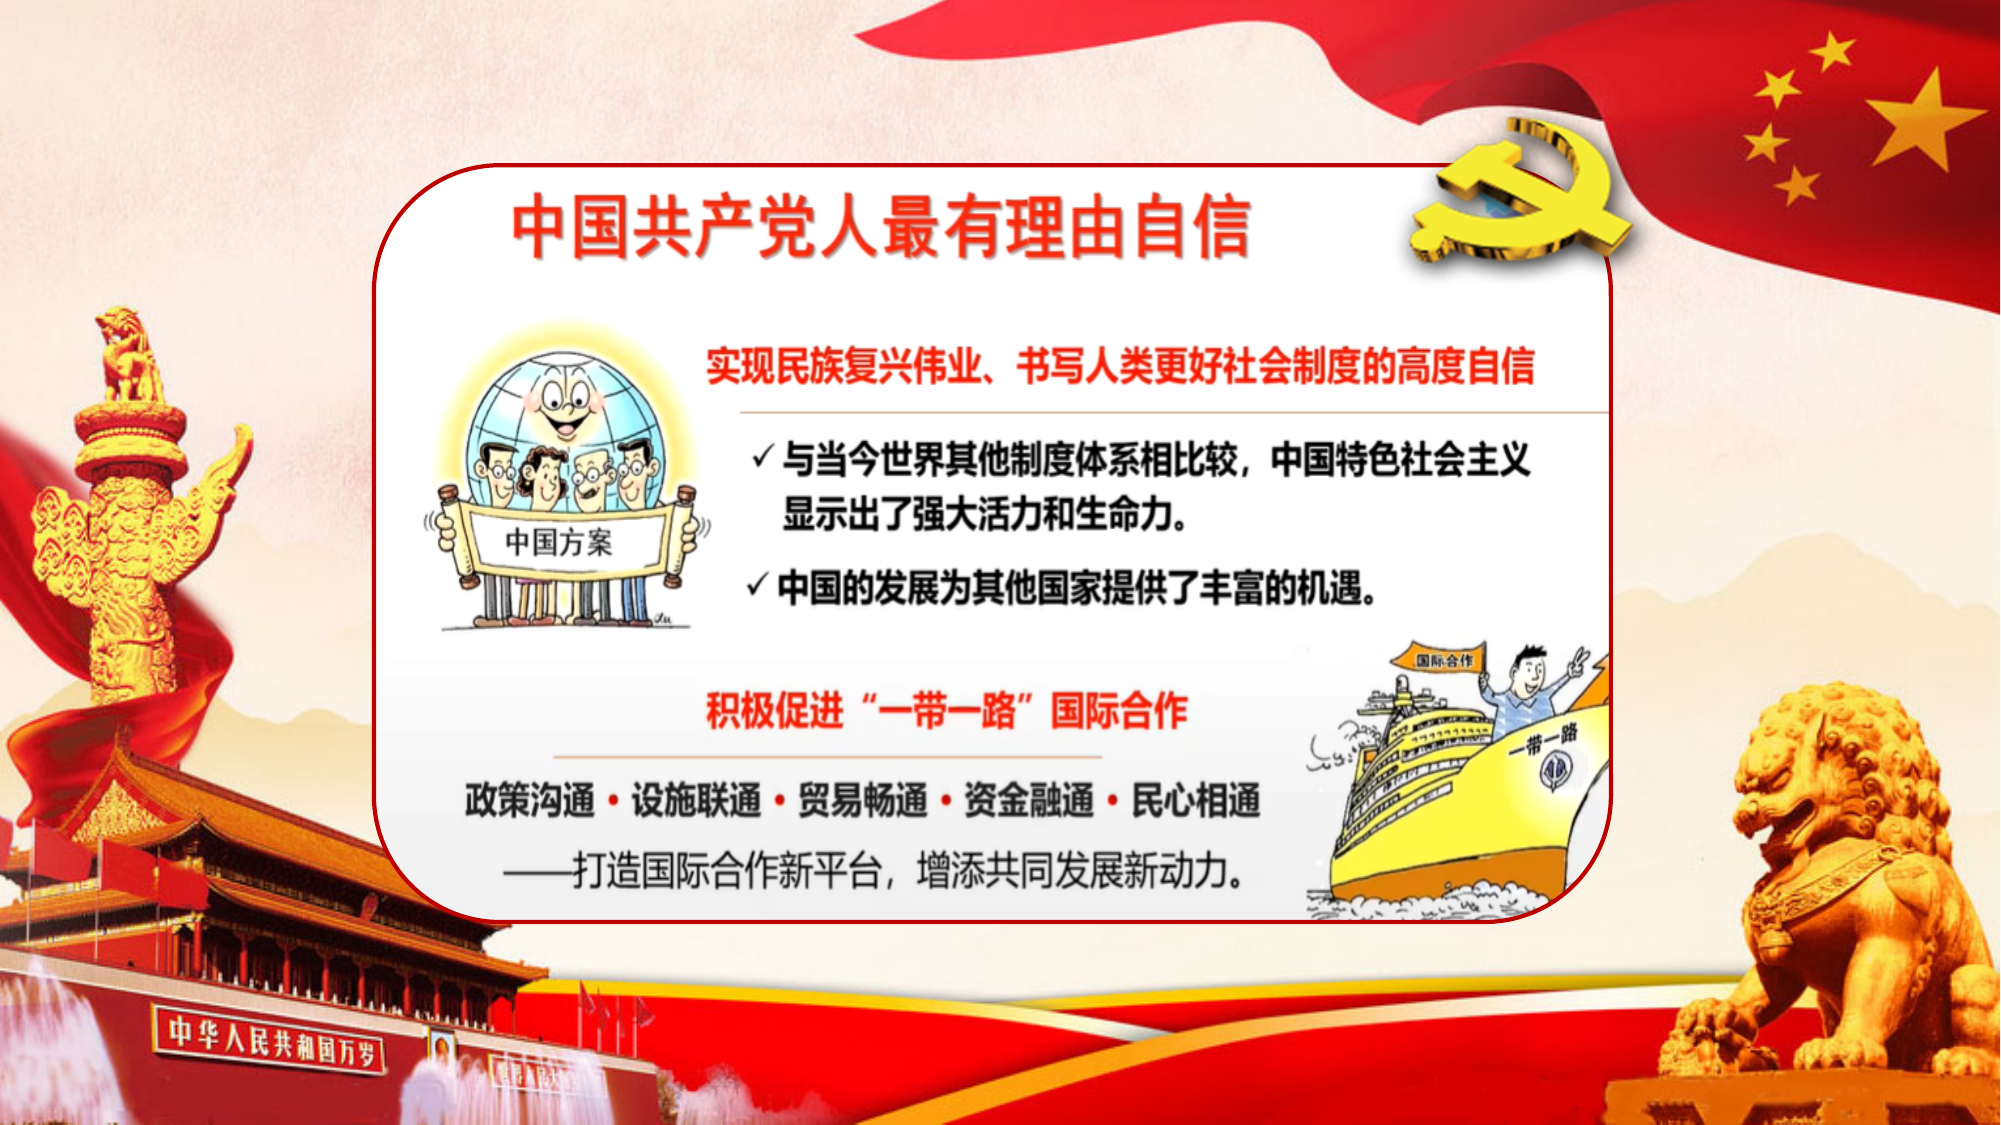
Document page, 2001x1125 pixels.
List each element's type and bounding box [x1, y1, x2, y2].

picture [0, 0, 2001, 1125]
text_box [373, 61, 1751, 923]
